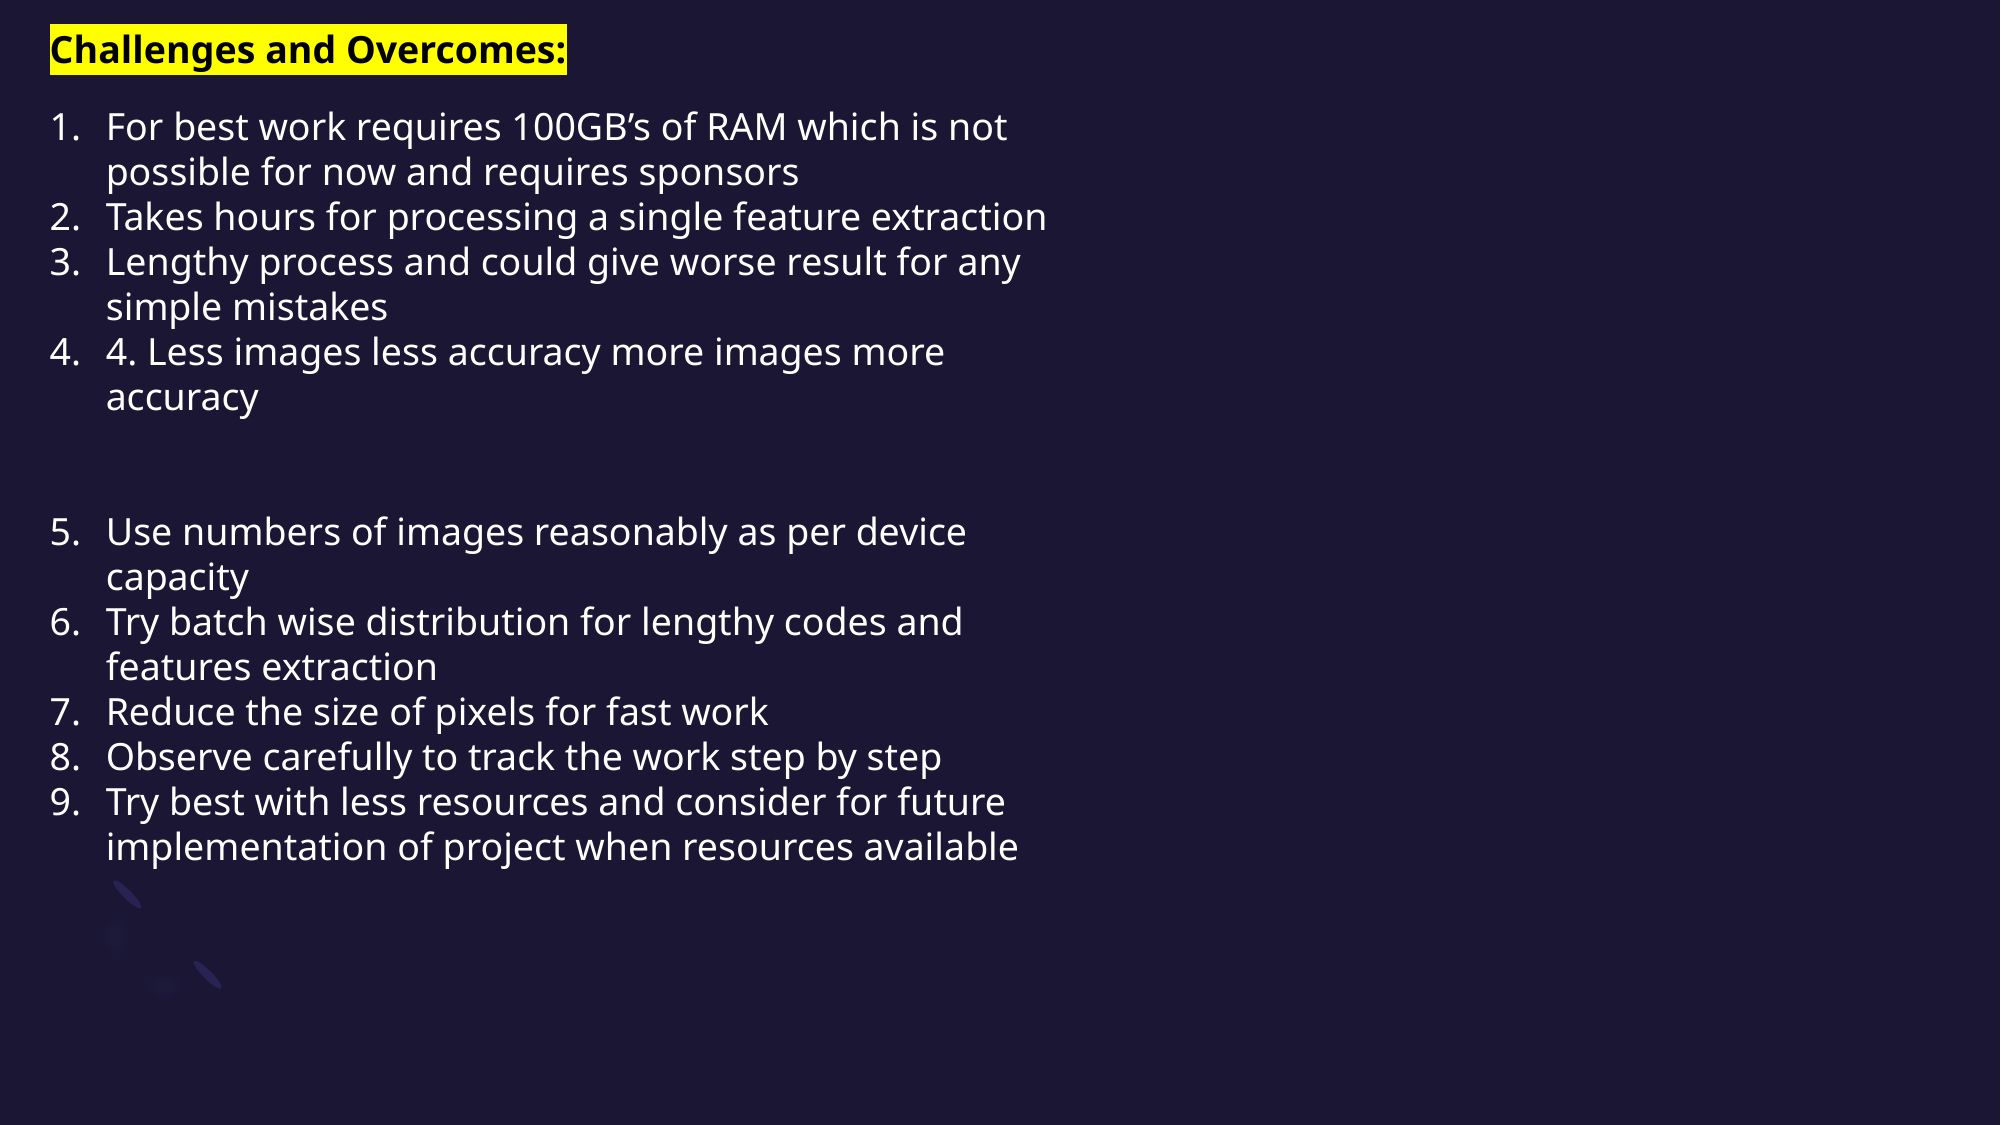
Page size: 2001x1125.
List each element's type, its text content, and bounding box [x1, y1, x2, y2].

text_box For best work requires 100GB’s of RAM which is not possible for now and requires sponsors Takes hours for processing a single feature extraction Lengthy process and could give worse result for any simple mistakes 4. Less images less accuracy more images more accuracy Use numbers of images reasonably as per device capacity Try batch wise distribution for lengthy codes and features extraction Reduce the size of pixels for fast work Observe carefully to track the work step by step Try best with less resources and consider for future implementation of project when resources available [34, 95, 1071, 921]
text_box Challenges and Overcomes: [34, 19, 1249, 124]
